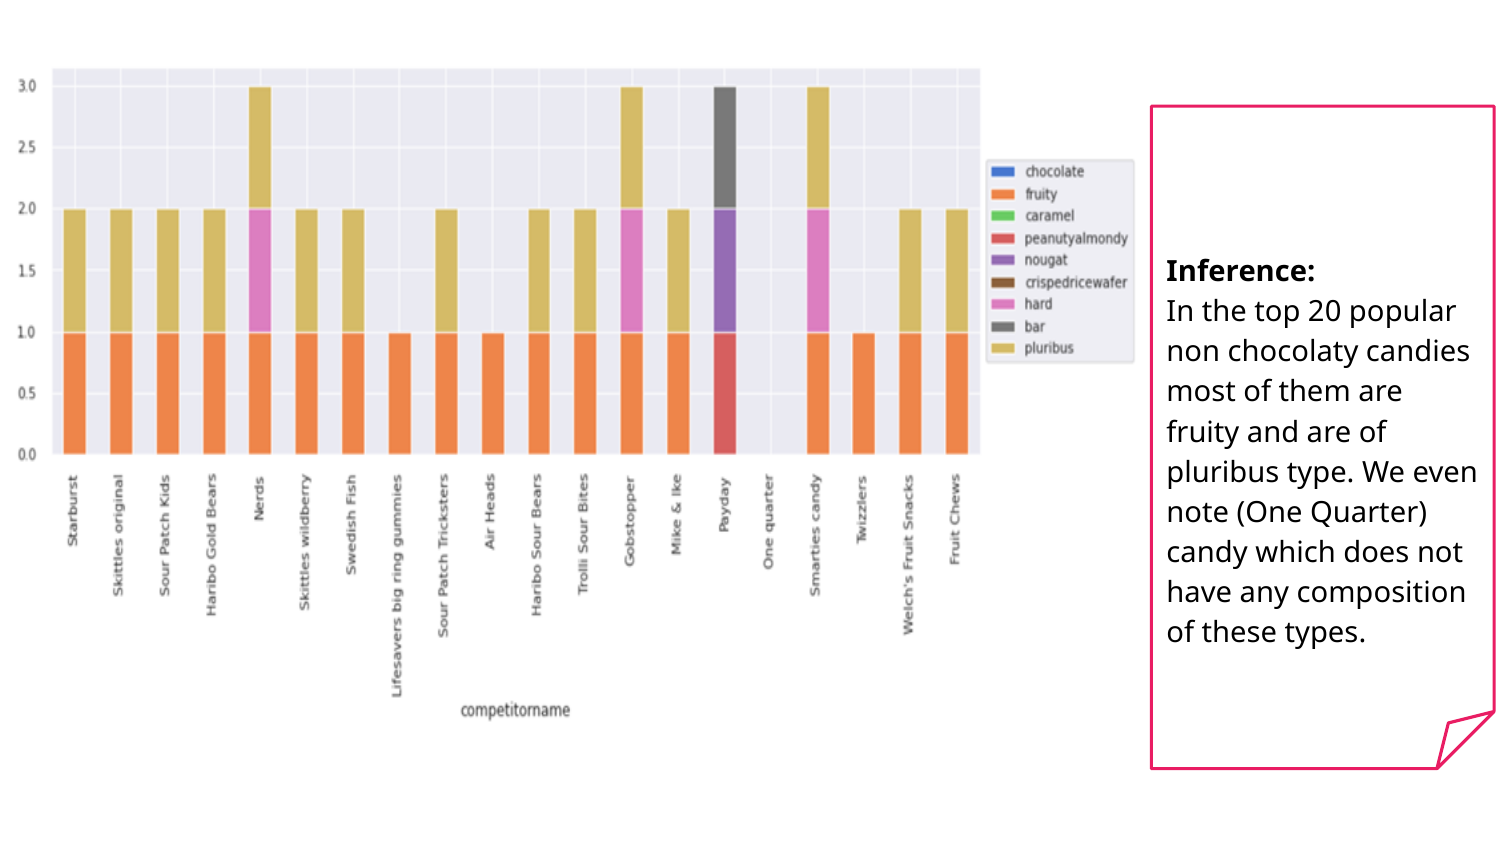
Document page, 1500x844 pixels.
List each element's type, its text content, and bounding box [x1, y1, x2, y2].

picture [12, 62, 1137, 726]
text_box Inference: In the top 20 popular non chocolaty candies most of them are fruity and are of pluribus type. We even note (One Quarter) candy which does not have any composition of these types. [1151, 106, 1495, 769]
